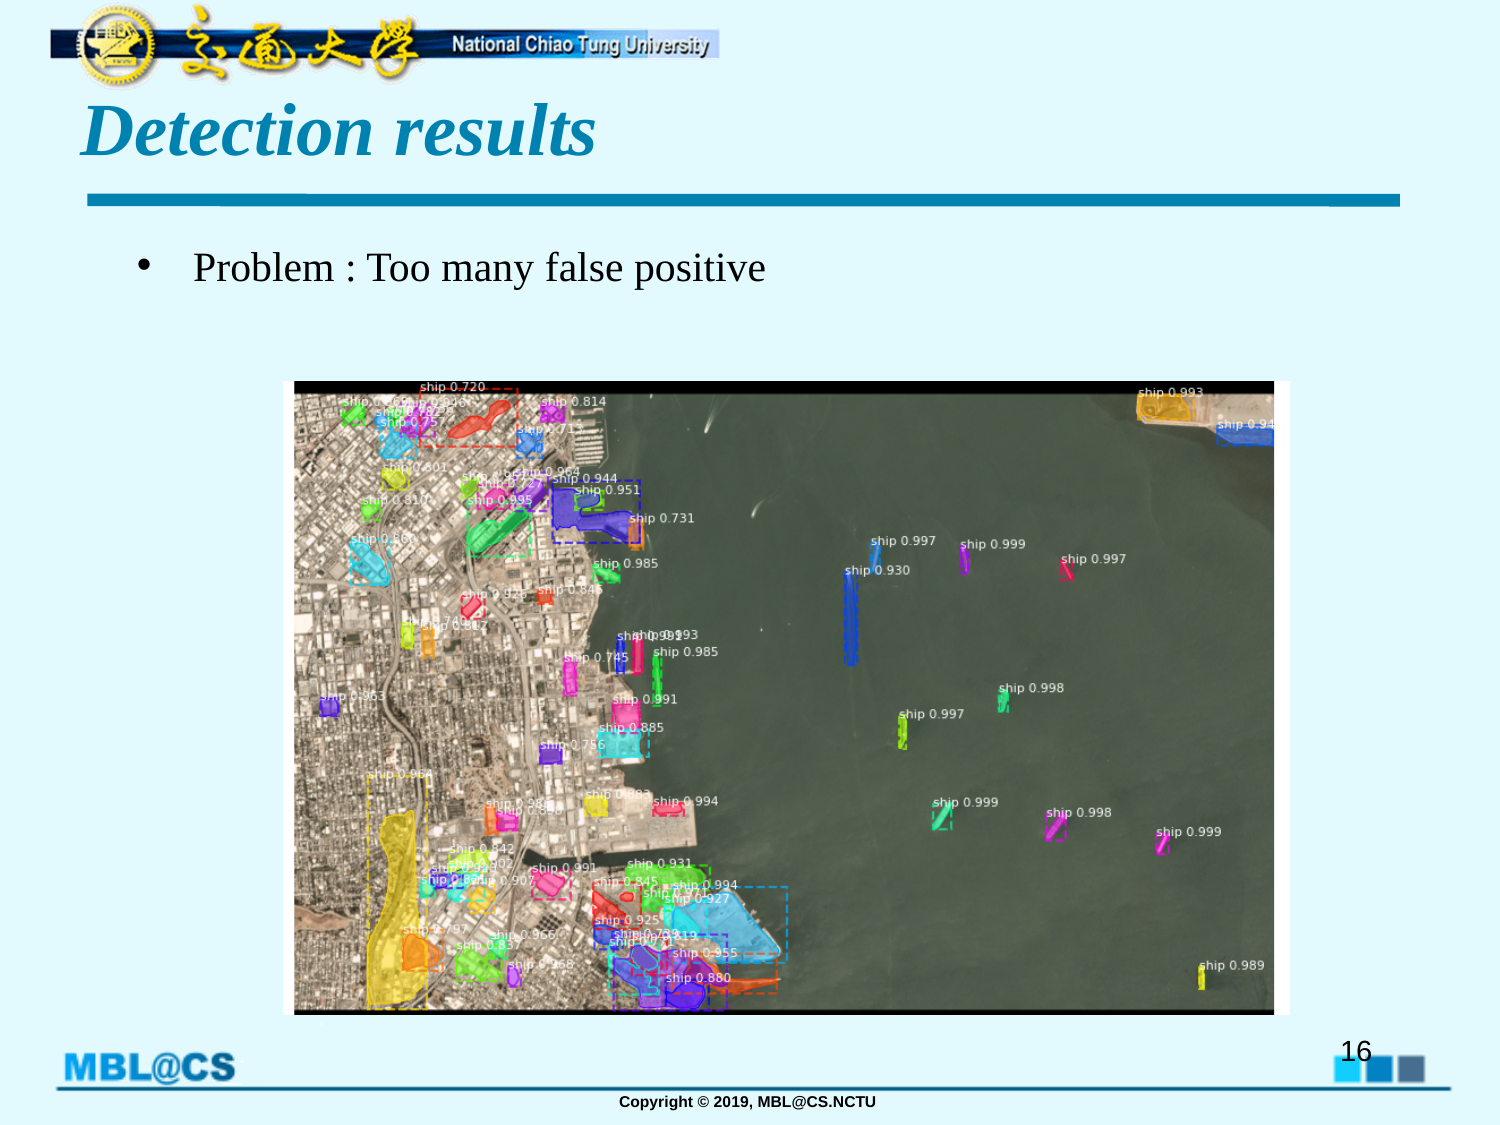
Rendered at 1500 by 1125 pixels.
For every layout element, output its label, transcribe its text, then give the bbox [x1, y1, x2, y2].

slide_number 16 [1074, 1025, 1388, 1083]
title Detection results [65, 80, 1391, 186]
list Problem : Too many false positive [92, 224, 1408, 947]
picture [0, 1, 1500, 1125]
